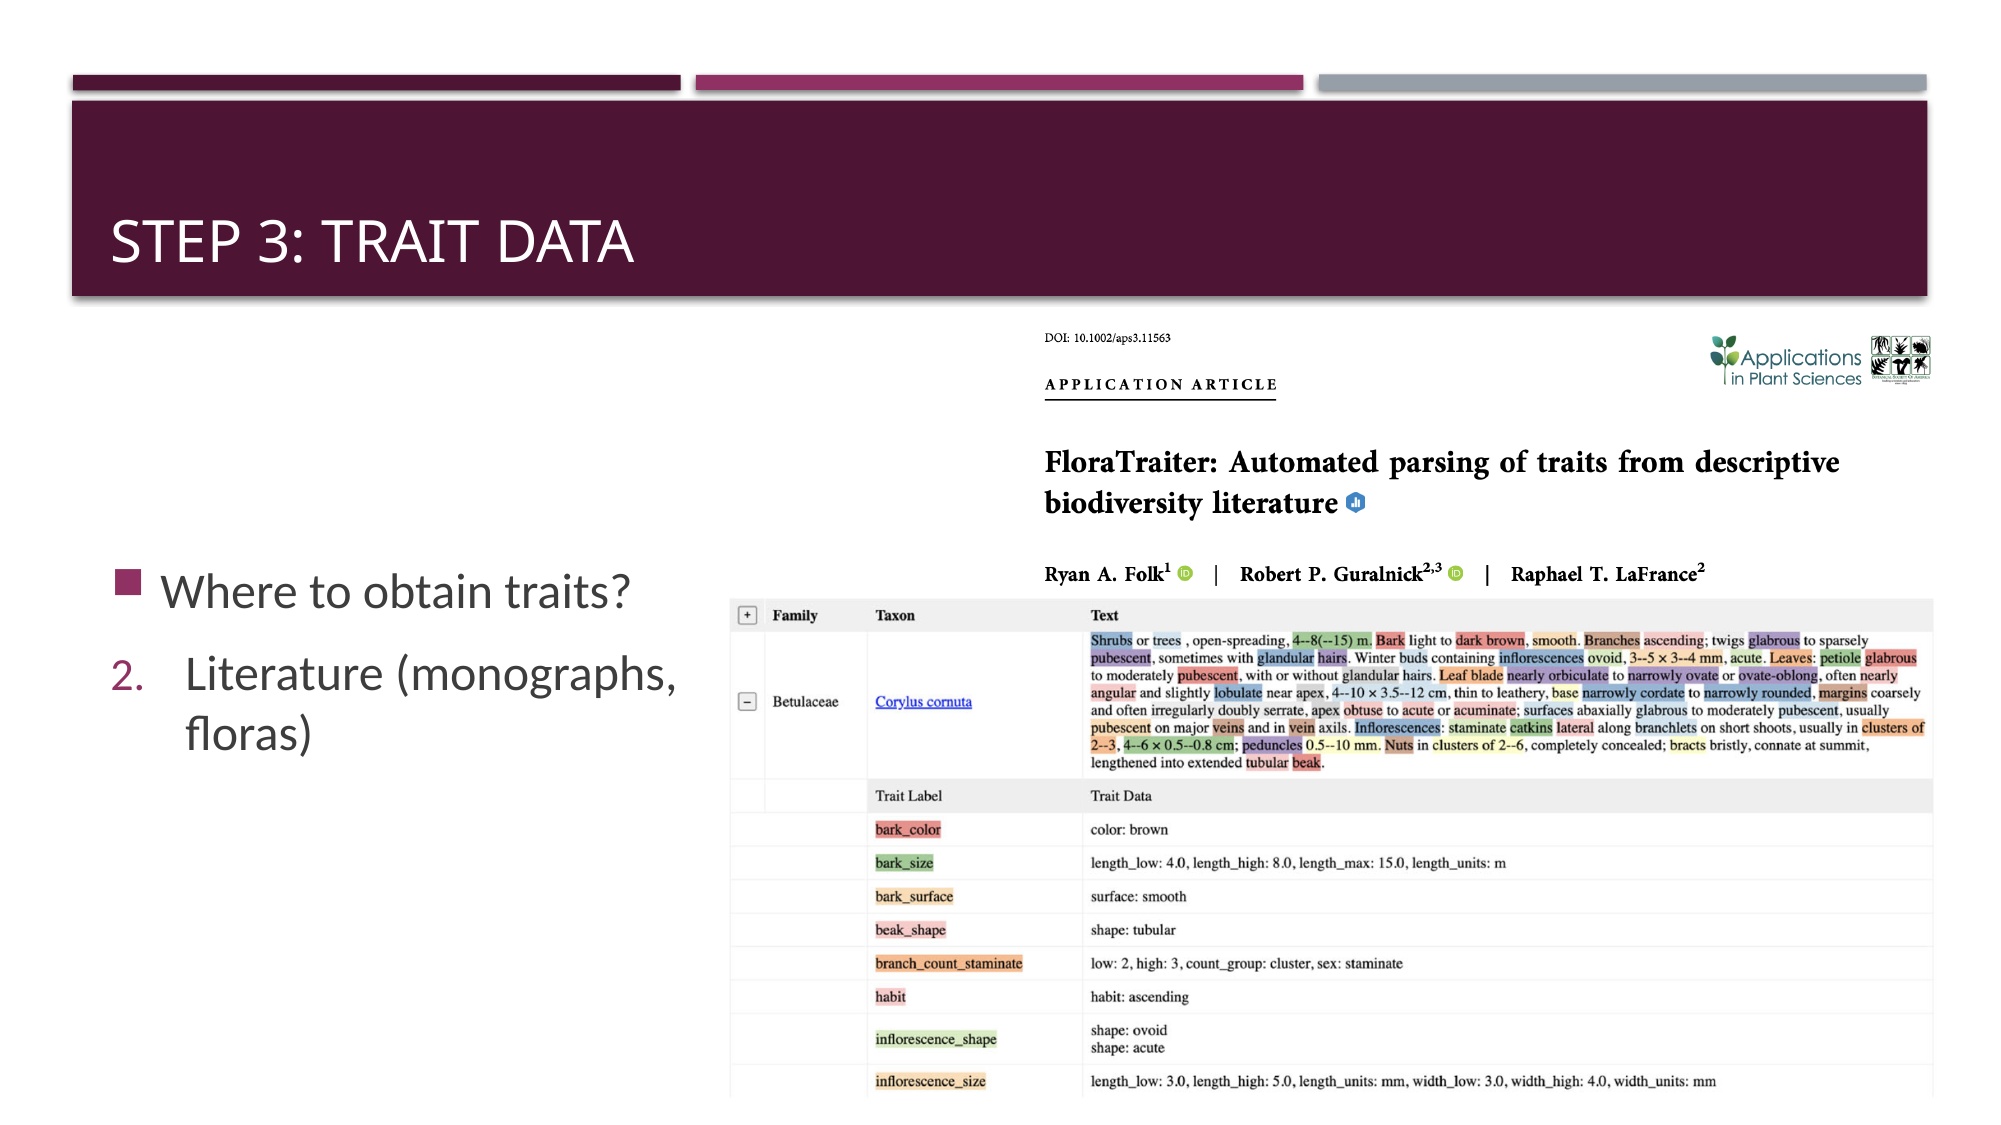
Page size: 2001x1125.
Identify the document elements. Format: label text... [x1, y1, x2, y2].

list Where to obtain traits? Literature (monographs, floras) [95, 357, 725, 962]
picture [724, 326, 1938, 1100]
title STEP 3: Trait DATA [95, 115, 1905, 282]
